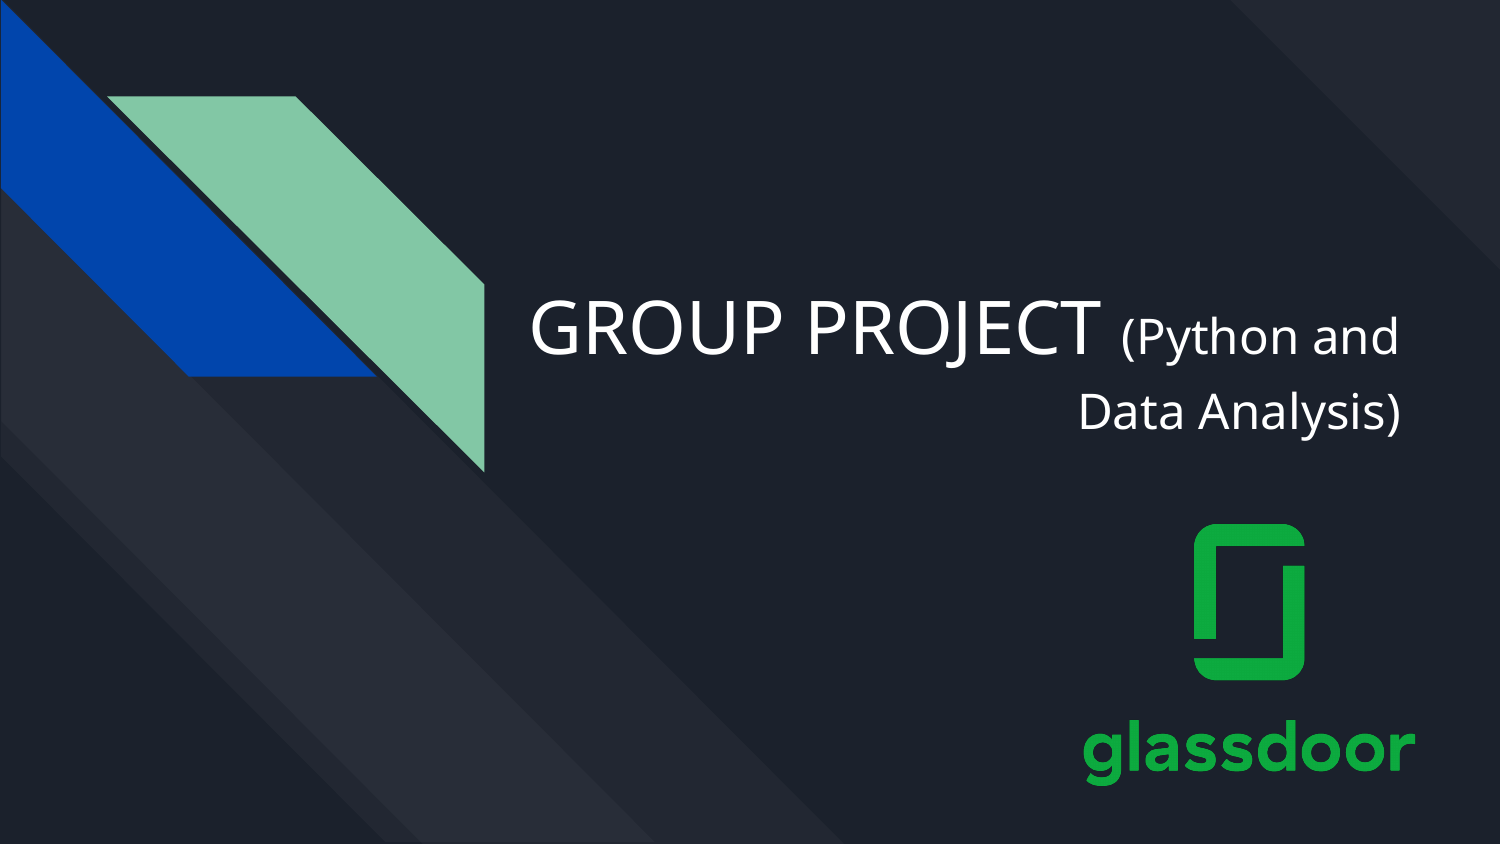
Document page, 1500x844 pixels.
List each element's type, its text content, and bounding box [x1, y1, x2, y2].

title GROUP PROJECT (Python and Data Analysis) [460, 260, 1416, 461]
picture [1083, 522, 1417, 787]
